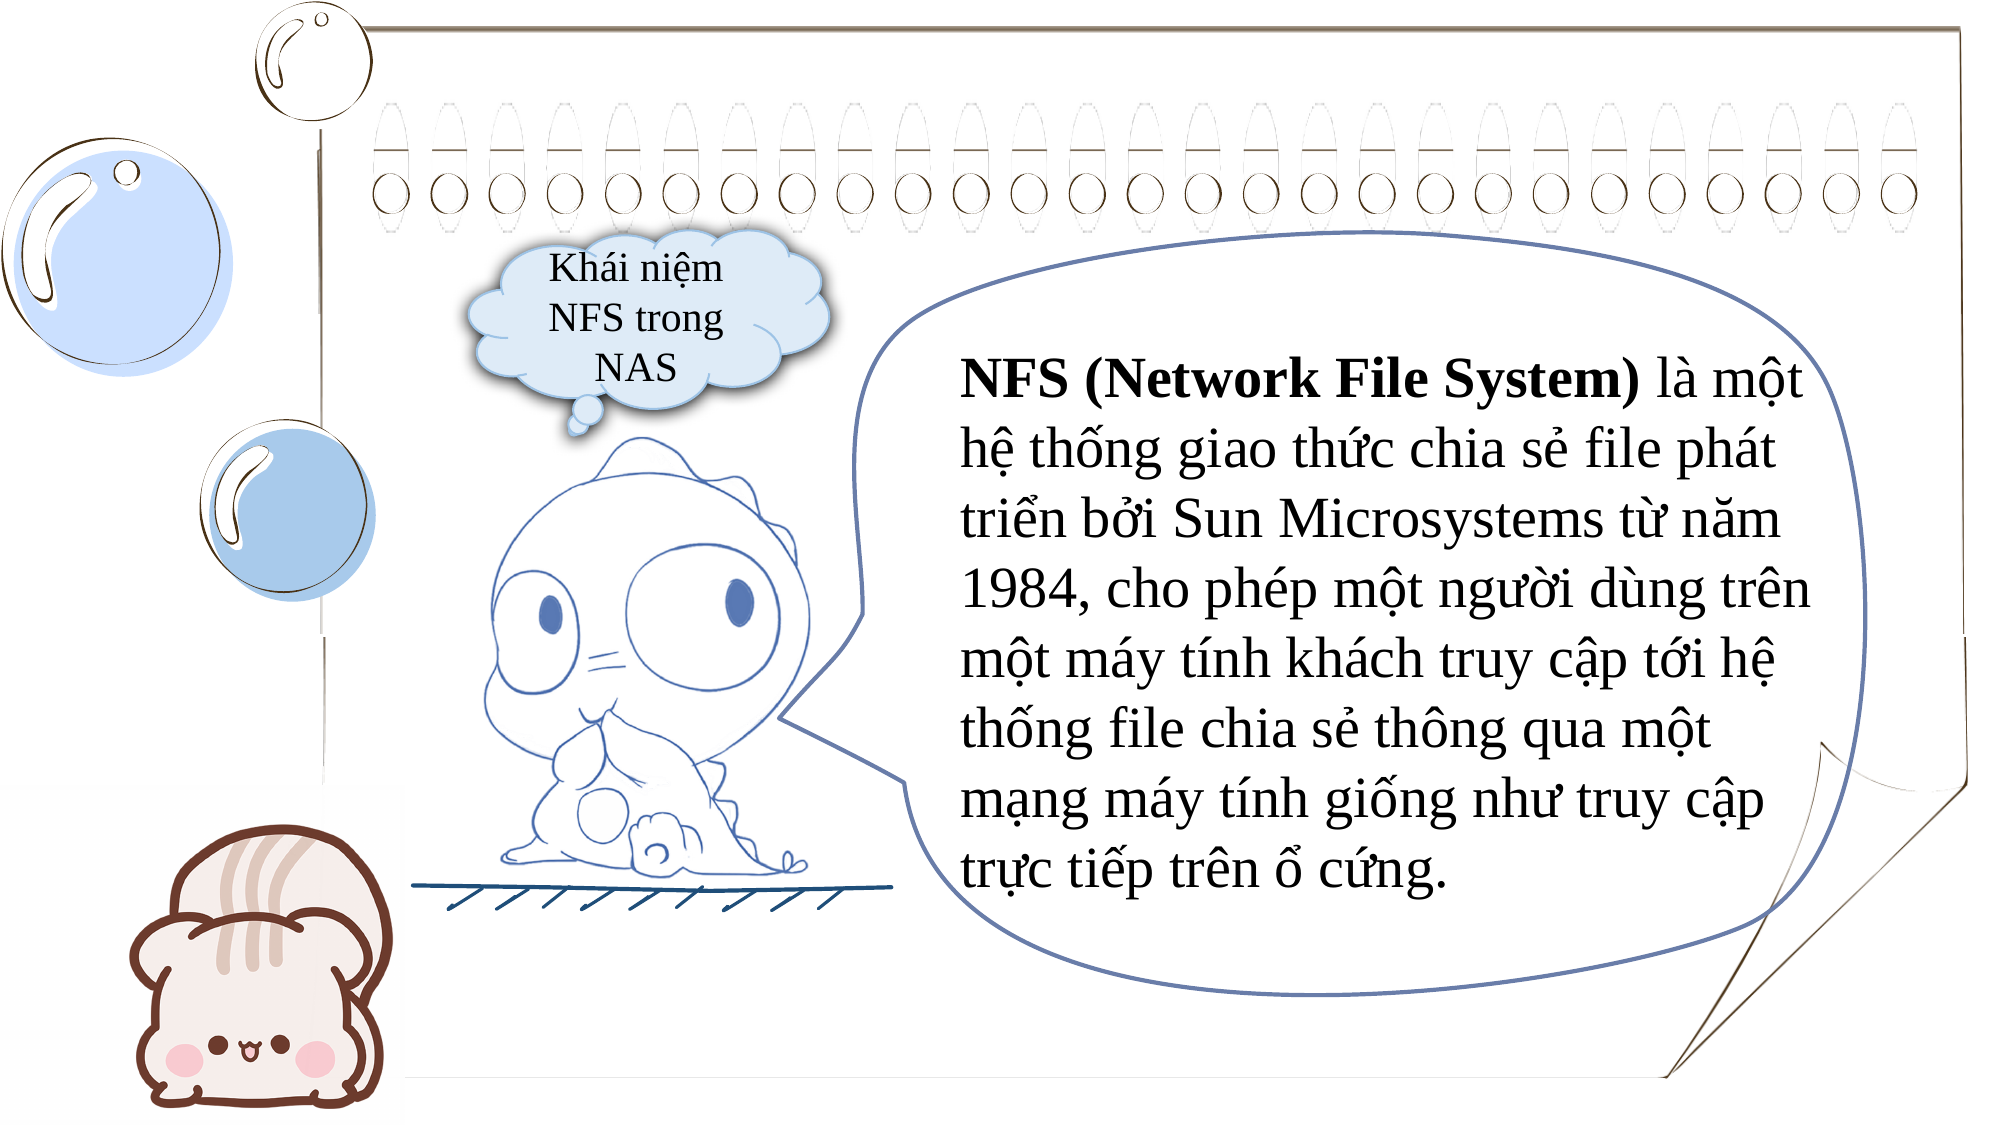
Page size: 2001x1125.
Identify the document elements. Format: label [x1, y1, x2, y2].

picture [0, 372, 937, 1125]
text_box [0, 0, 1968, 1079]
